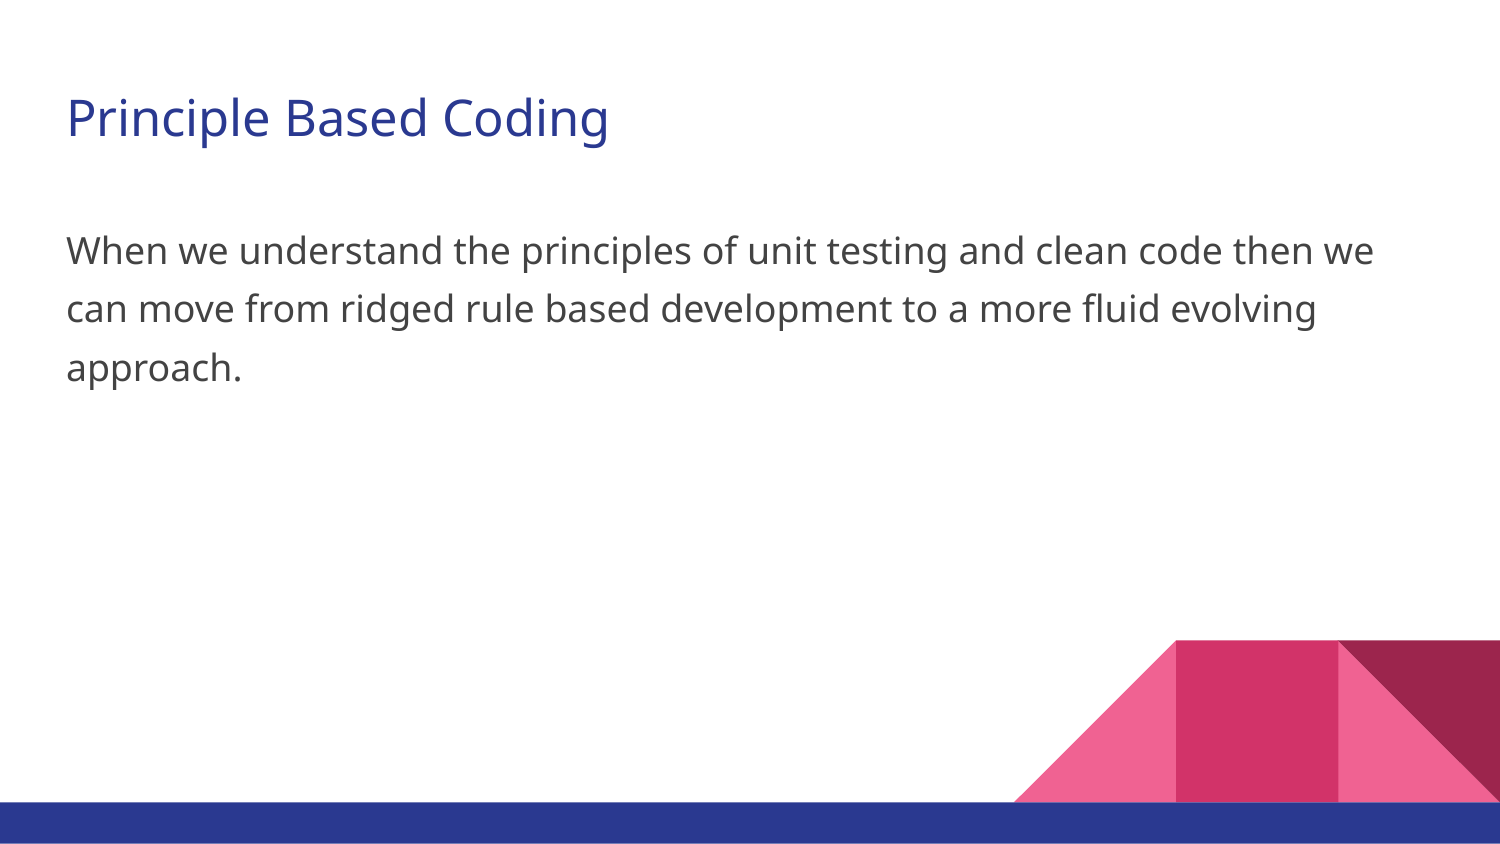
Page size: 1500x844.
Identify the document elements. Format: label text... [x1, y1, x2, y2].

title Principle Based Coding [51, 67, 1449, 167]
list When we understand the principles of unit testing and clean code then we can move from ridged rule based development to a more fluid evolving approach. [51, 201, 1449, 409]
